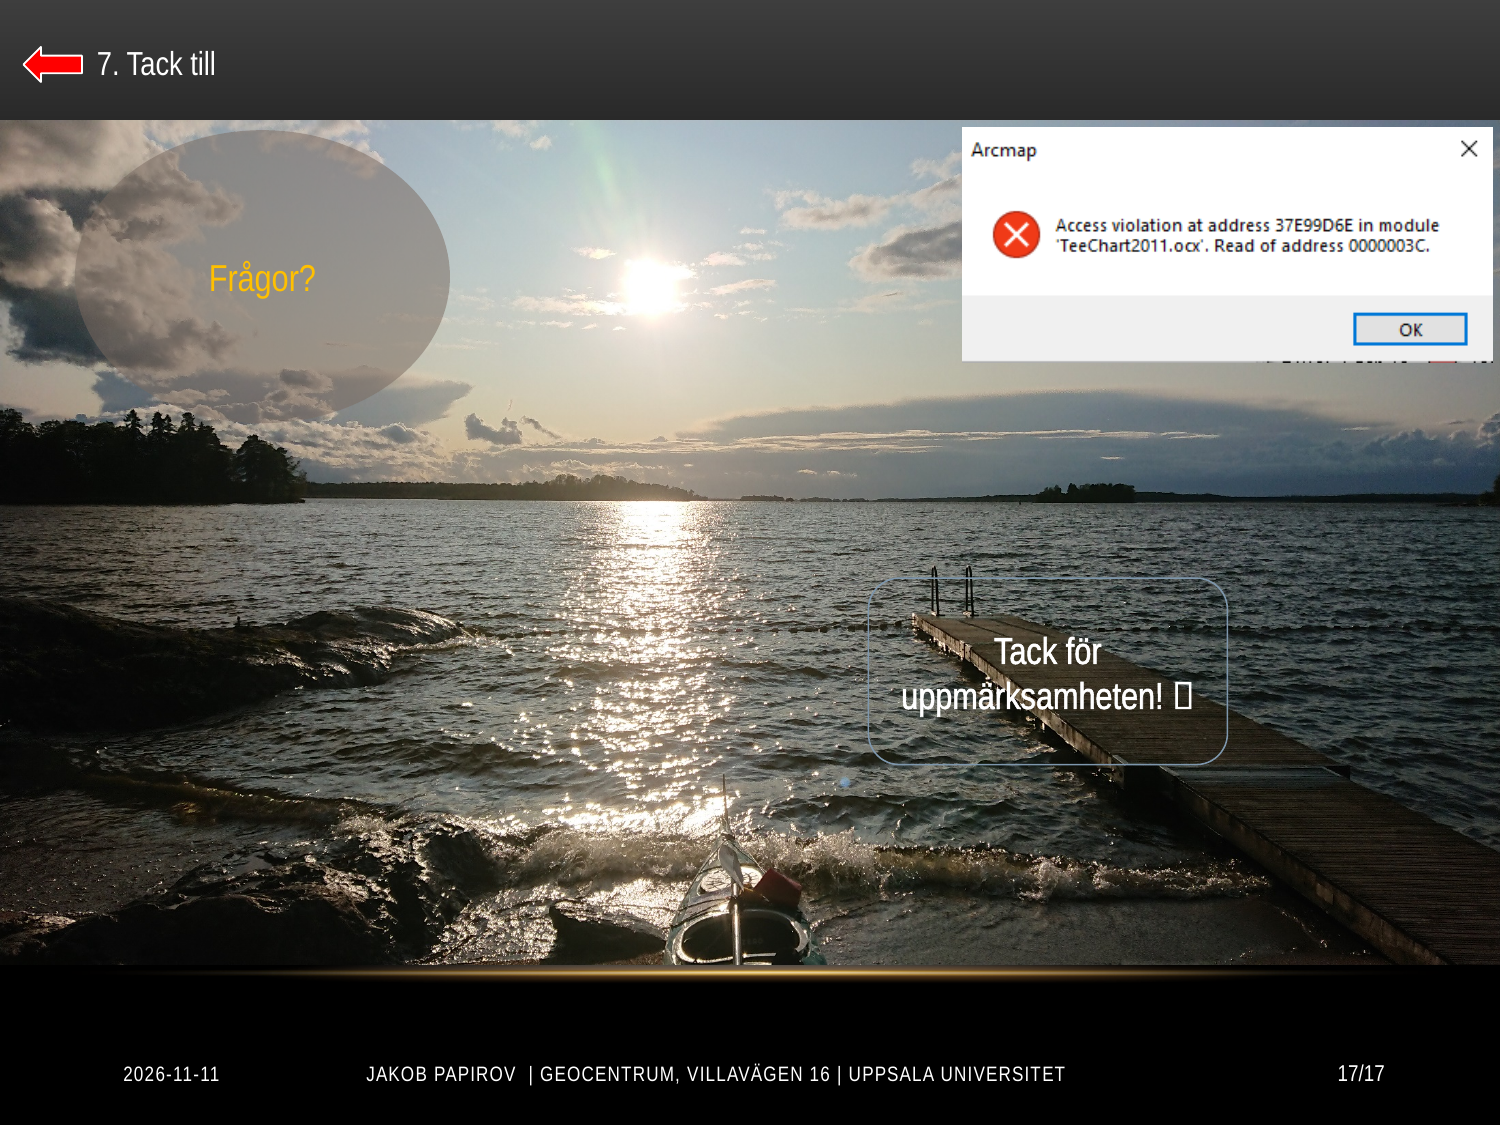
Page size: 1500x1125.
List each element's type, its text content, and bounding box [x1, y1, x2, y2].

text_box [22, 46, 82, 83]
footer Jakob Papirov | Geocentrum, Villavägen 16 | Uppsala Universitet [351, 1042, 1125, 1103]
text_box 7. Tack till [82, 35, 493, 90]
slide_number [75, 1042, 235, 1103]
slide_number 17/17 [1237, 1042, 1400, 1103]
picture [0, 0, 1500, 1125]
